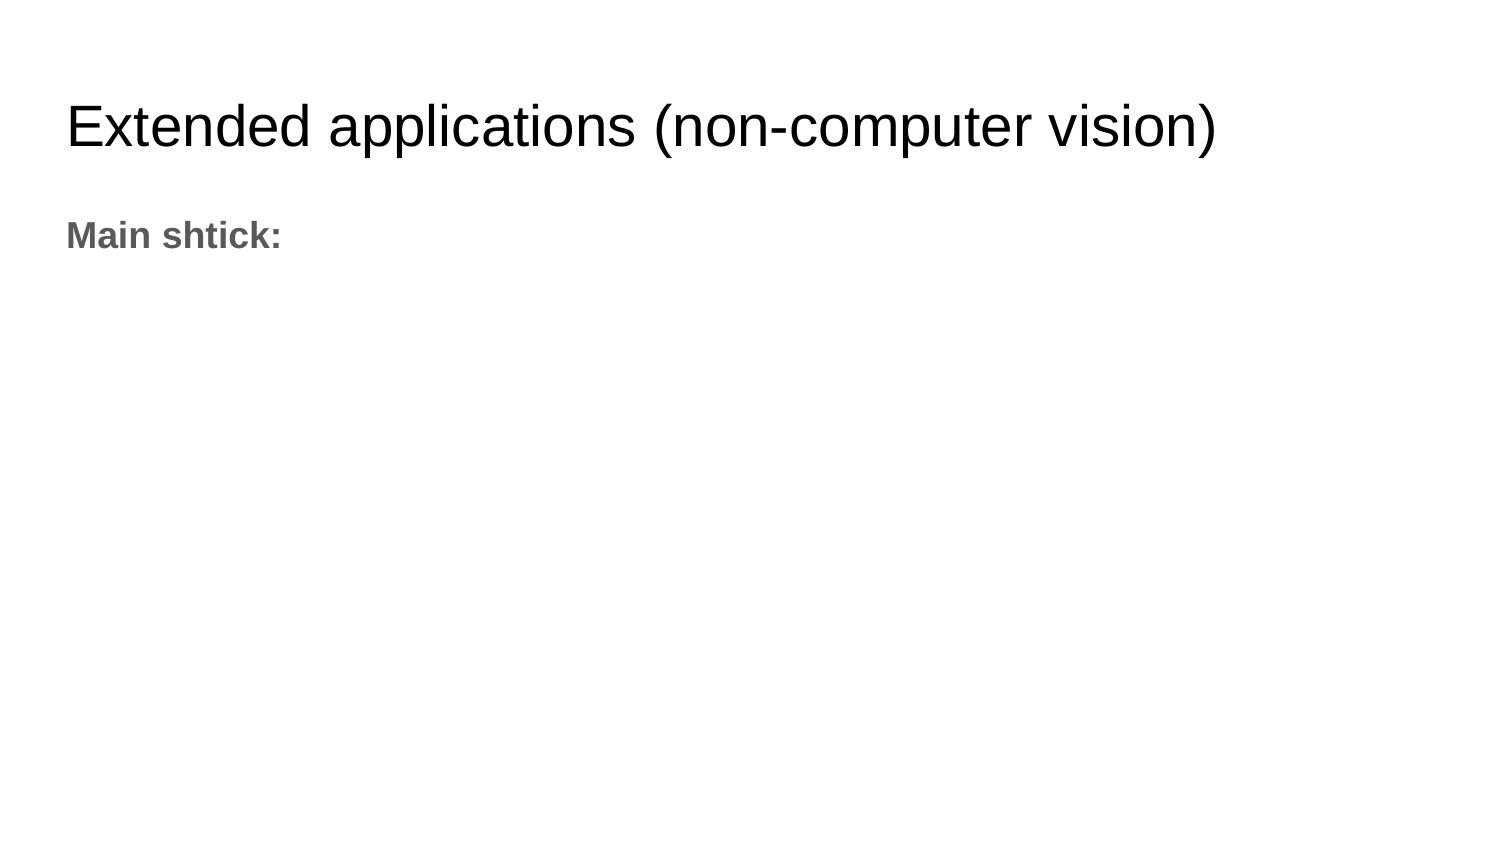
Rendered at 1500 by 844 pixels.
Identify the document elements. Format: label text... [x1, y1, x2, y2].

title Extended applications (non-computer vision) [51, 72, 1449, 167]
list Main shtick: [51, 189, 1449, 750]
